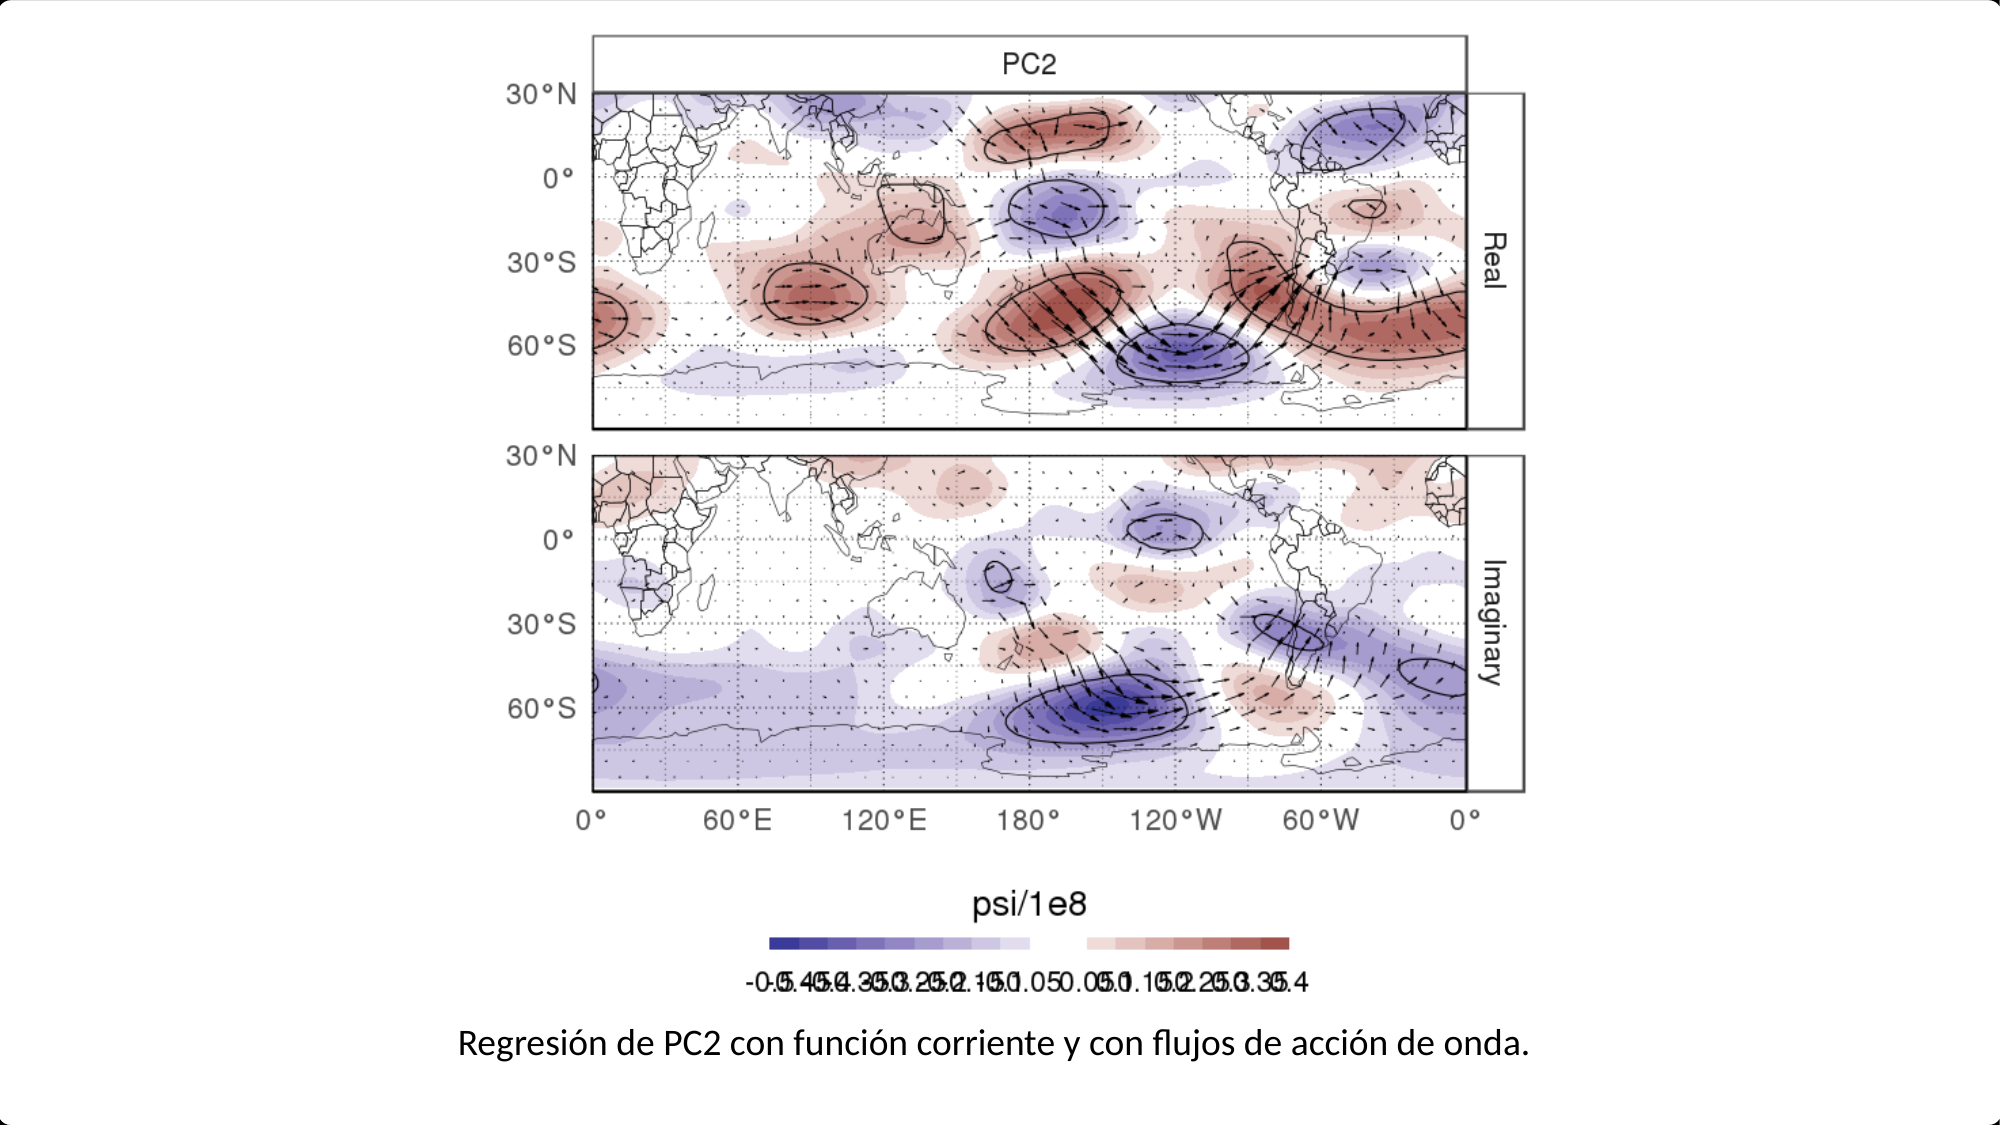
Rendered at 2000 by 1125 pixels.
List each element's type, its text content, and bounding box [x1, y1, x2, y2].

text_box Regresión de PC2 con función corriente y con flujos de acción de onda. [29, 1010, 1961, 1094]
picture [160, 20, 1827, 1011]
